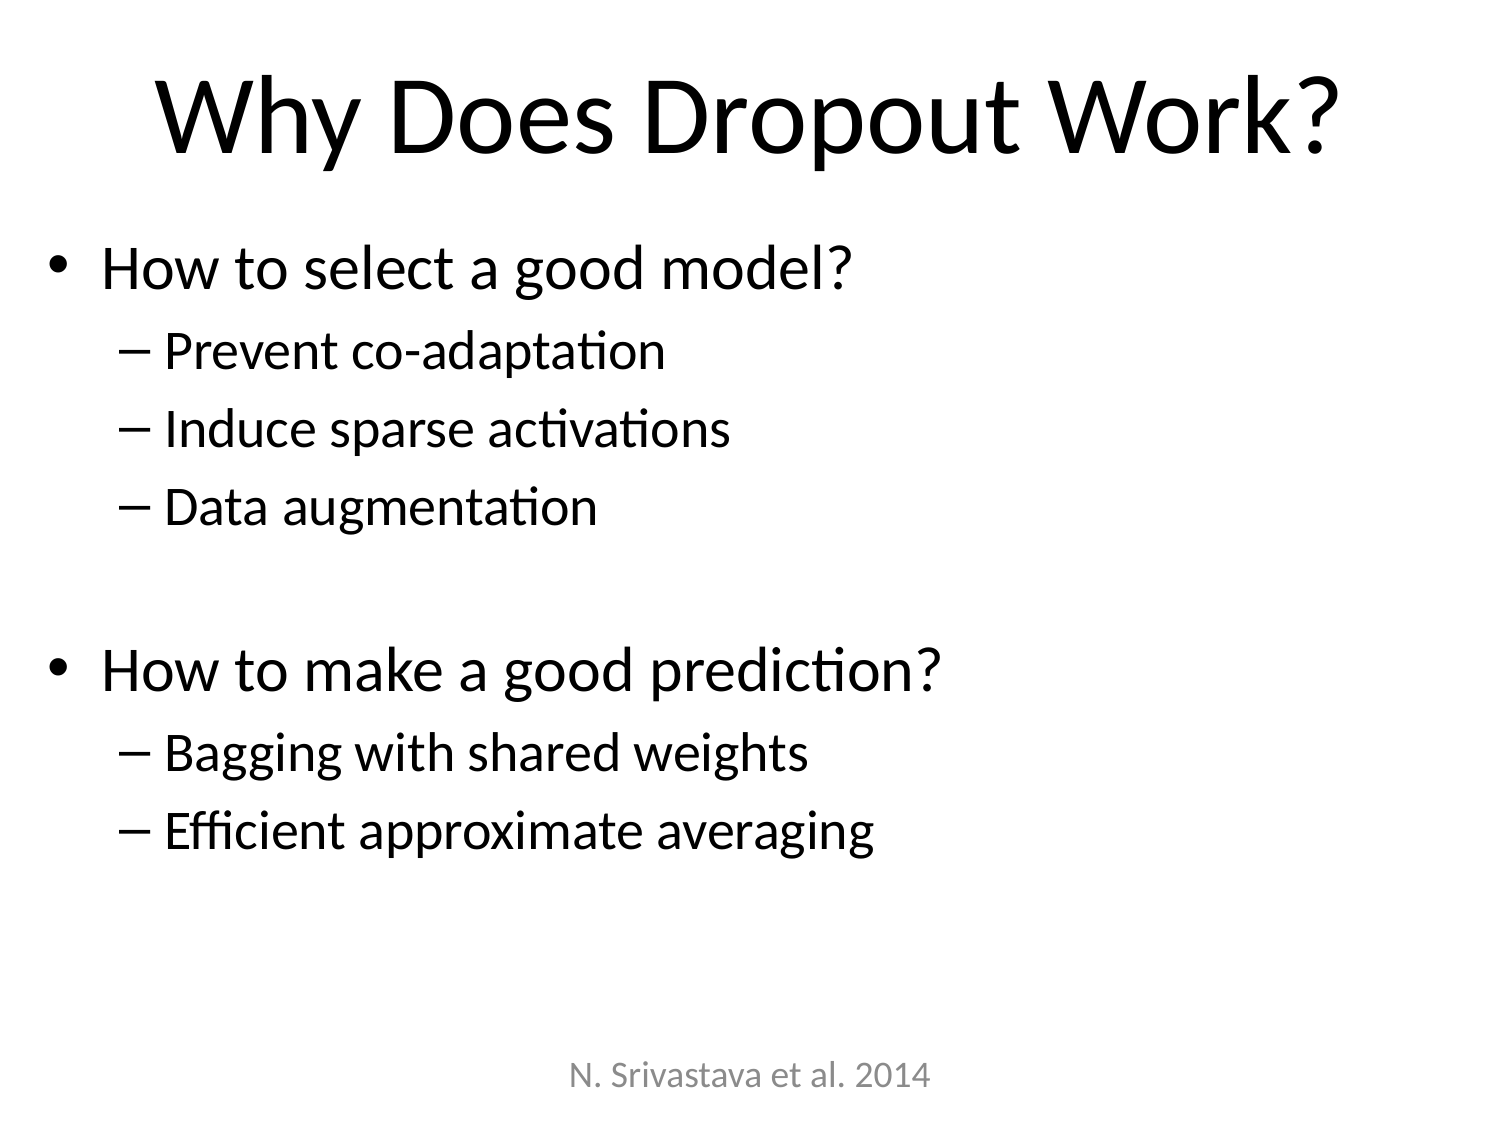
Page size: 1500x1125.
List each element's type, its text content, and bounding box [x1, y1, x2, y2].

list How to select a good model? Prevent co-adaptation Induce sparse activations Data augmentation How to make a good prediction? Bagging with shared weights Efficient approximate averaging [32, 217, 993, 932]
footer N. Srivastava et al. 2014 [512, 1042, 988, 1103]
title Why Does Dropout Work? [0, 0, 1500, 218]
